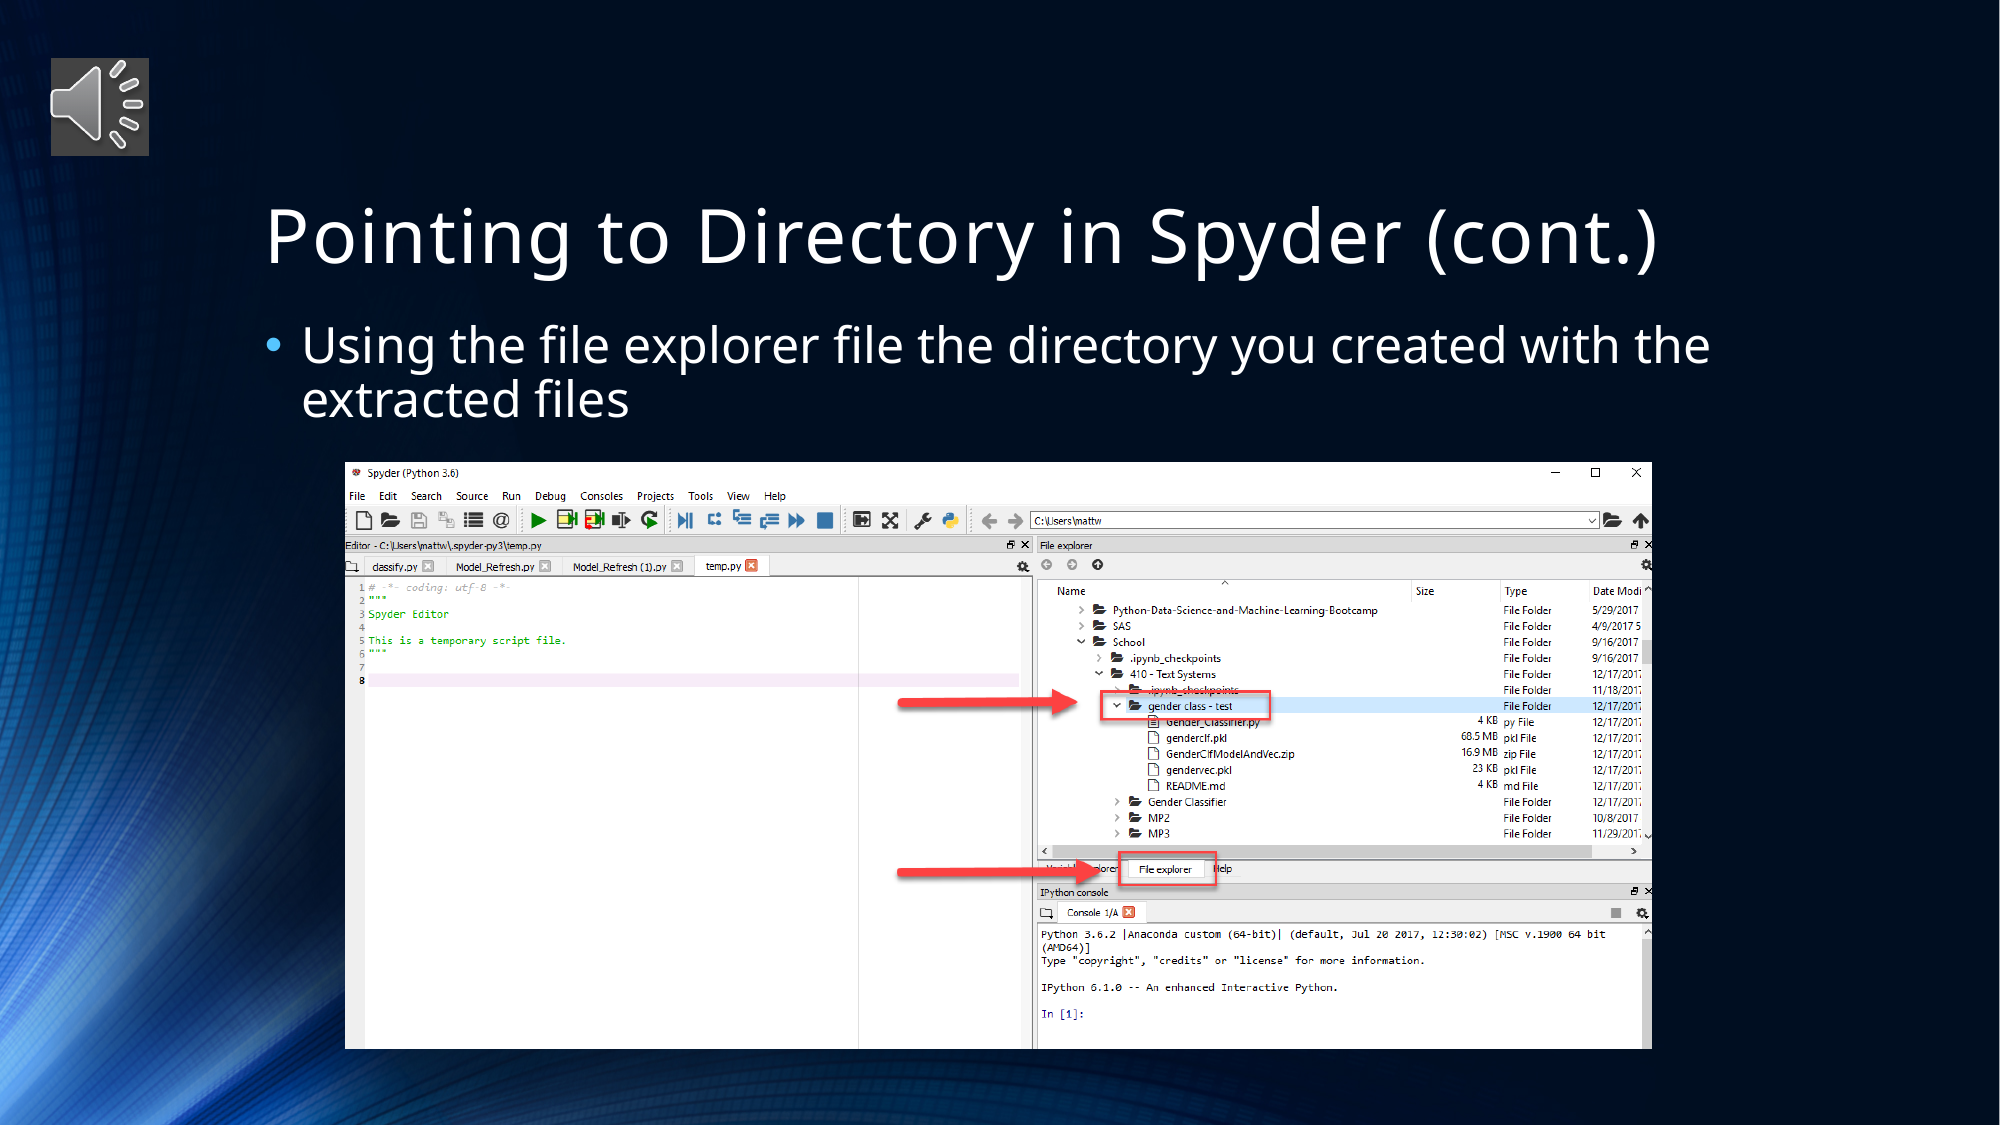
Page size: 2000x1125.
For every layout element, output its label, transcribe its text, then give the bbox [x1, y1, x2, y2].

title Pointing to Directory in Spyder (cont.) [249, 62, 1750, 288]
picture [0, 0, 2000, 1125]
list Using the file explorer file the directory you created with the extracted files [249, 312, 1749, 988]
